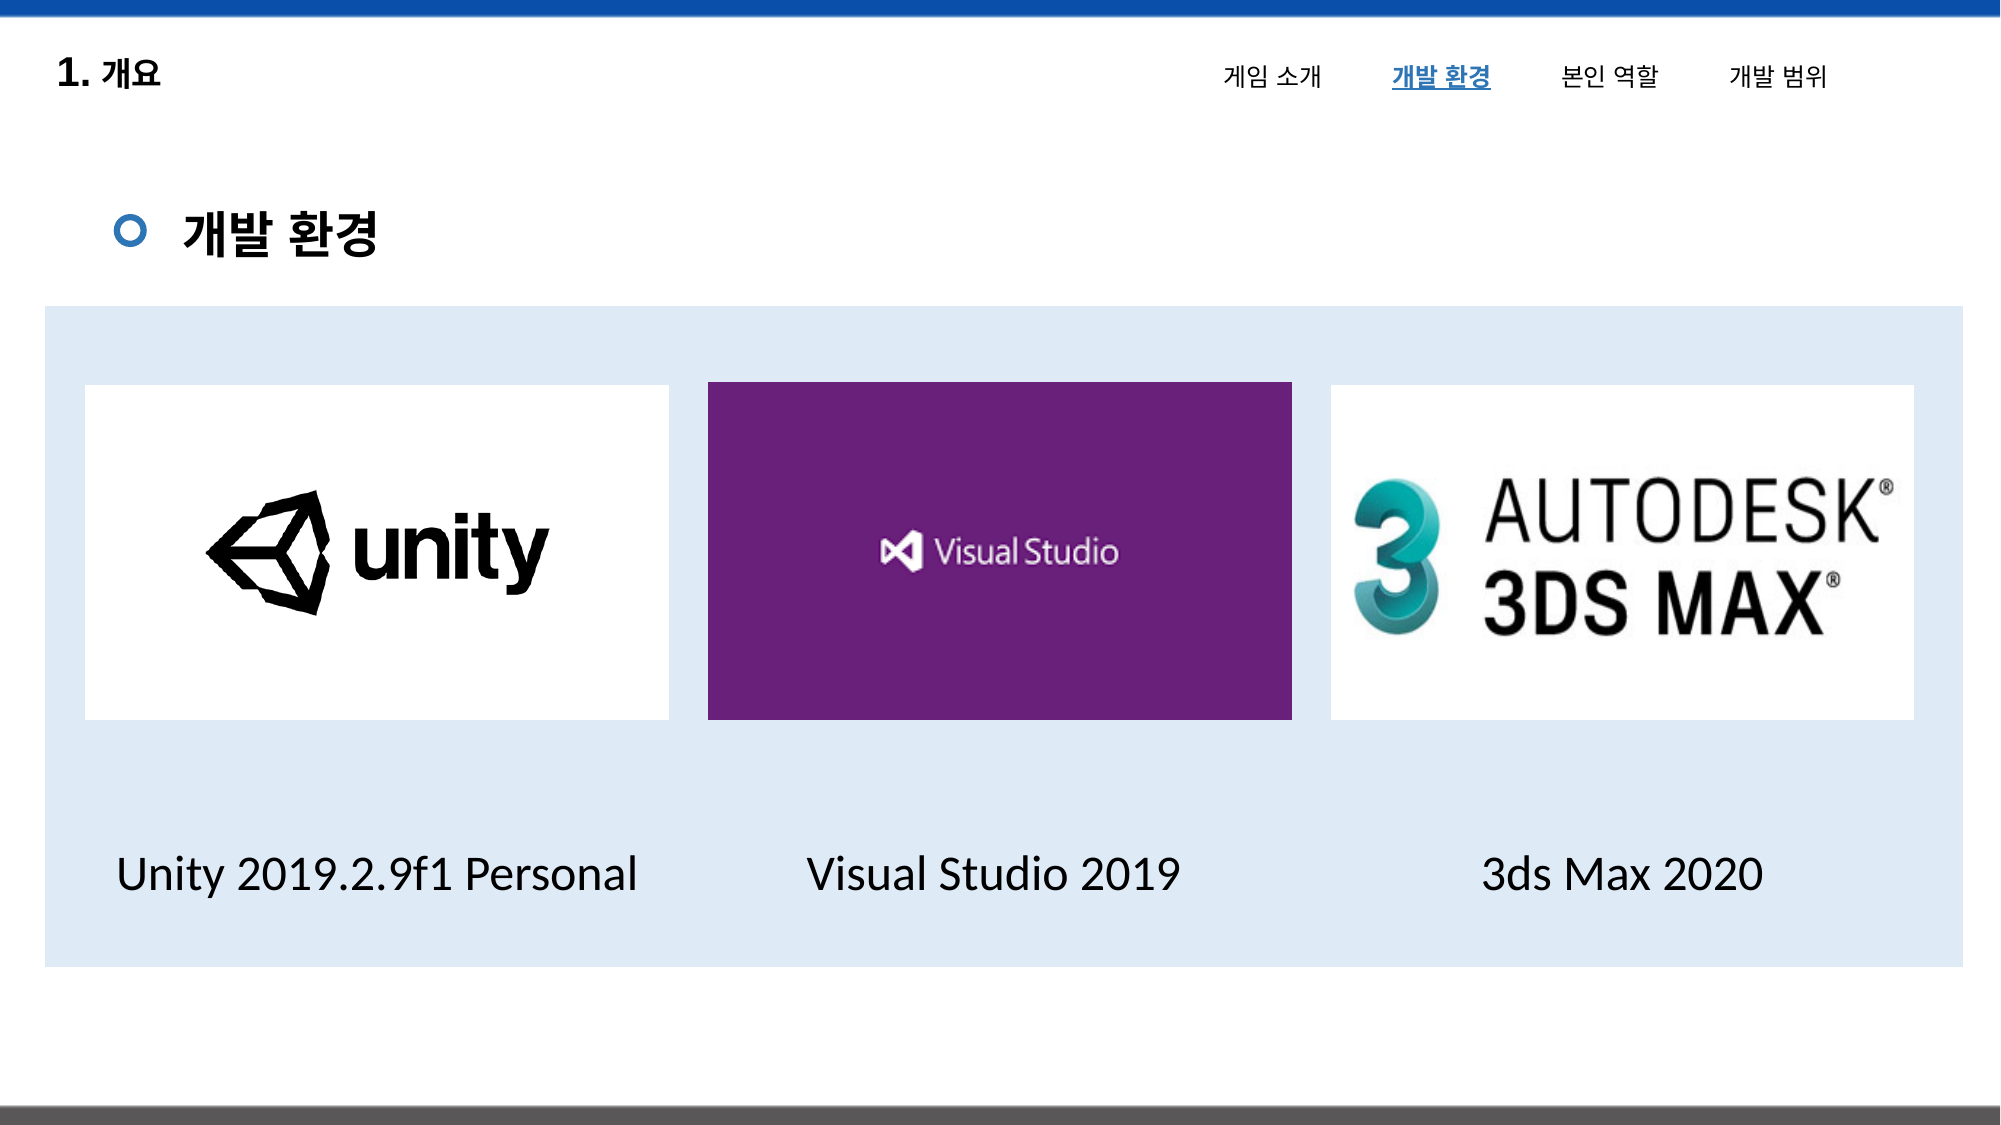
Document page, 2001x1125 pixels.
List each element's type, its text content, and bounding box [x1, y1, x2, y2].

text_box [115, 216, 145, 245]
text_box [45, 306, 1963, 832]
picture [0, 0, 2001, 1125]
text_box 3ds Max 2020 [1251, 832, 1993, 908]
text_box Visual Studio 2019 [629, 832, 1251, 908]
text_box 1.개요 [41, 37, 423, 103]
text_box [45, 908, 1963, 967]
text_box 게임 소개 개발 환경 본인 역할 개발 범위 [1208, 53, 1958, 99]
text_box 개발 환경 [167, 195, 396, 271]
text_box Unity 2019.2.9f1 Personal [6, 832, 629, 908]
